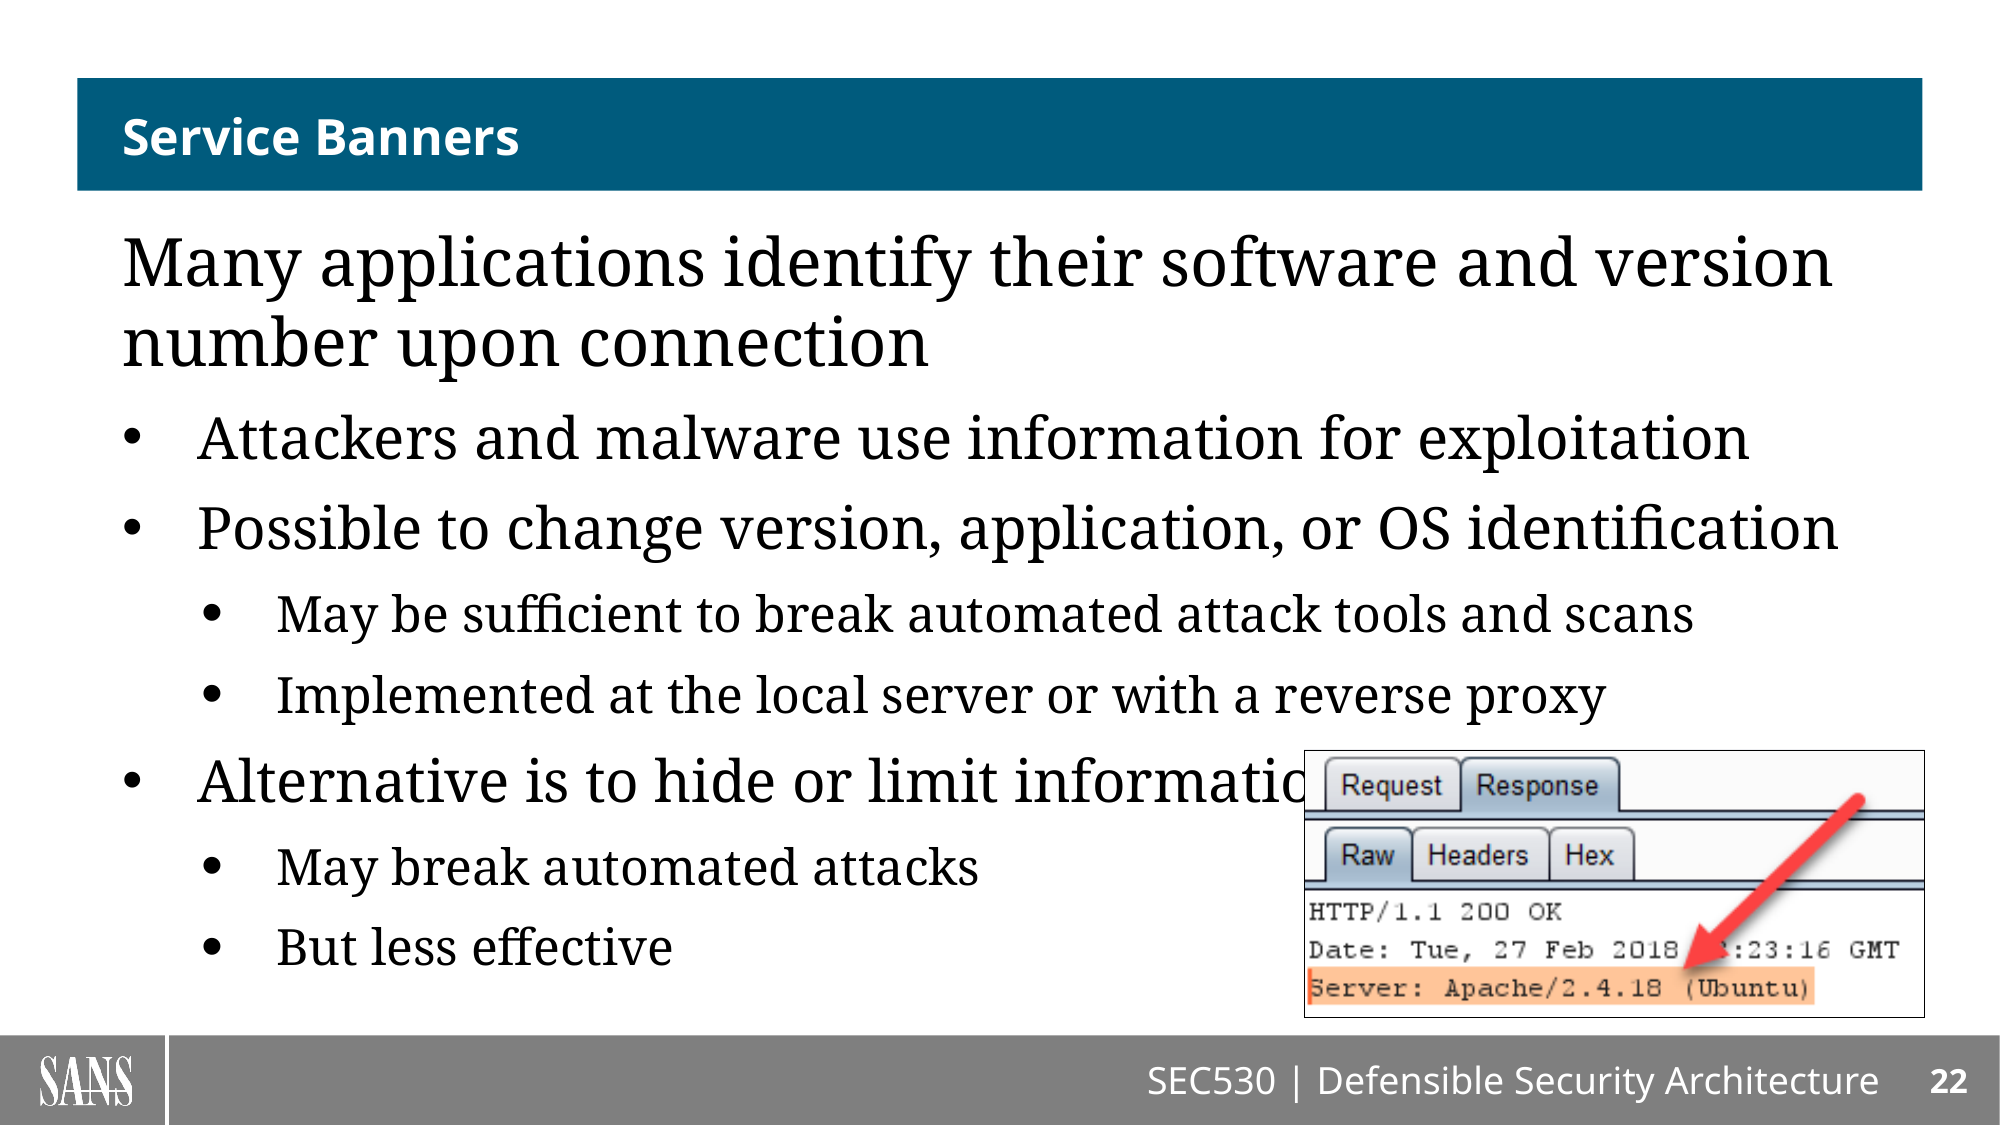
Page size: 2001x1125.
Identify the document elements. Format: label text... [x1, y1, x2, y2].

list Many applications identify their software and version number upon connection Attackers and malware use information for exploitation Possible to change version, application, or OS identification May be sufficient to break automated attack tools and scans Implemented at the local server or with a reverse proxy Alternative is to hide or limit information May break automated attacks But less effective [107, 212, 1893, 1013]
picture [1304, 749, 1925, 1018]
title Service Banners [107, 78, 1893, 191]
